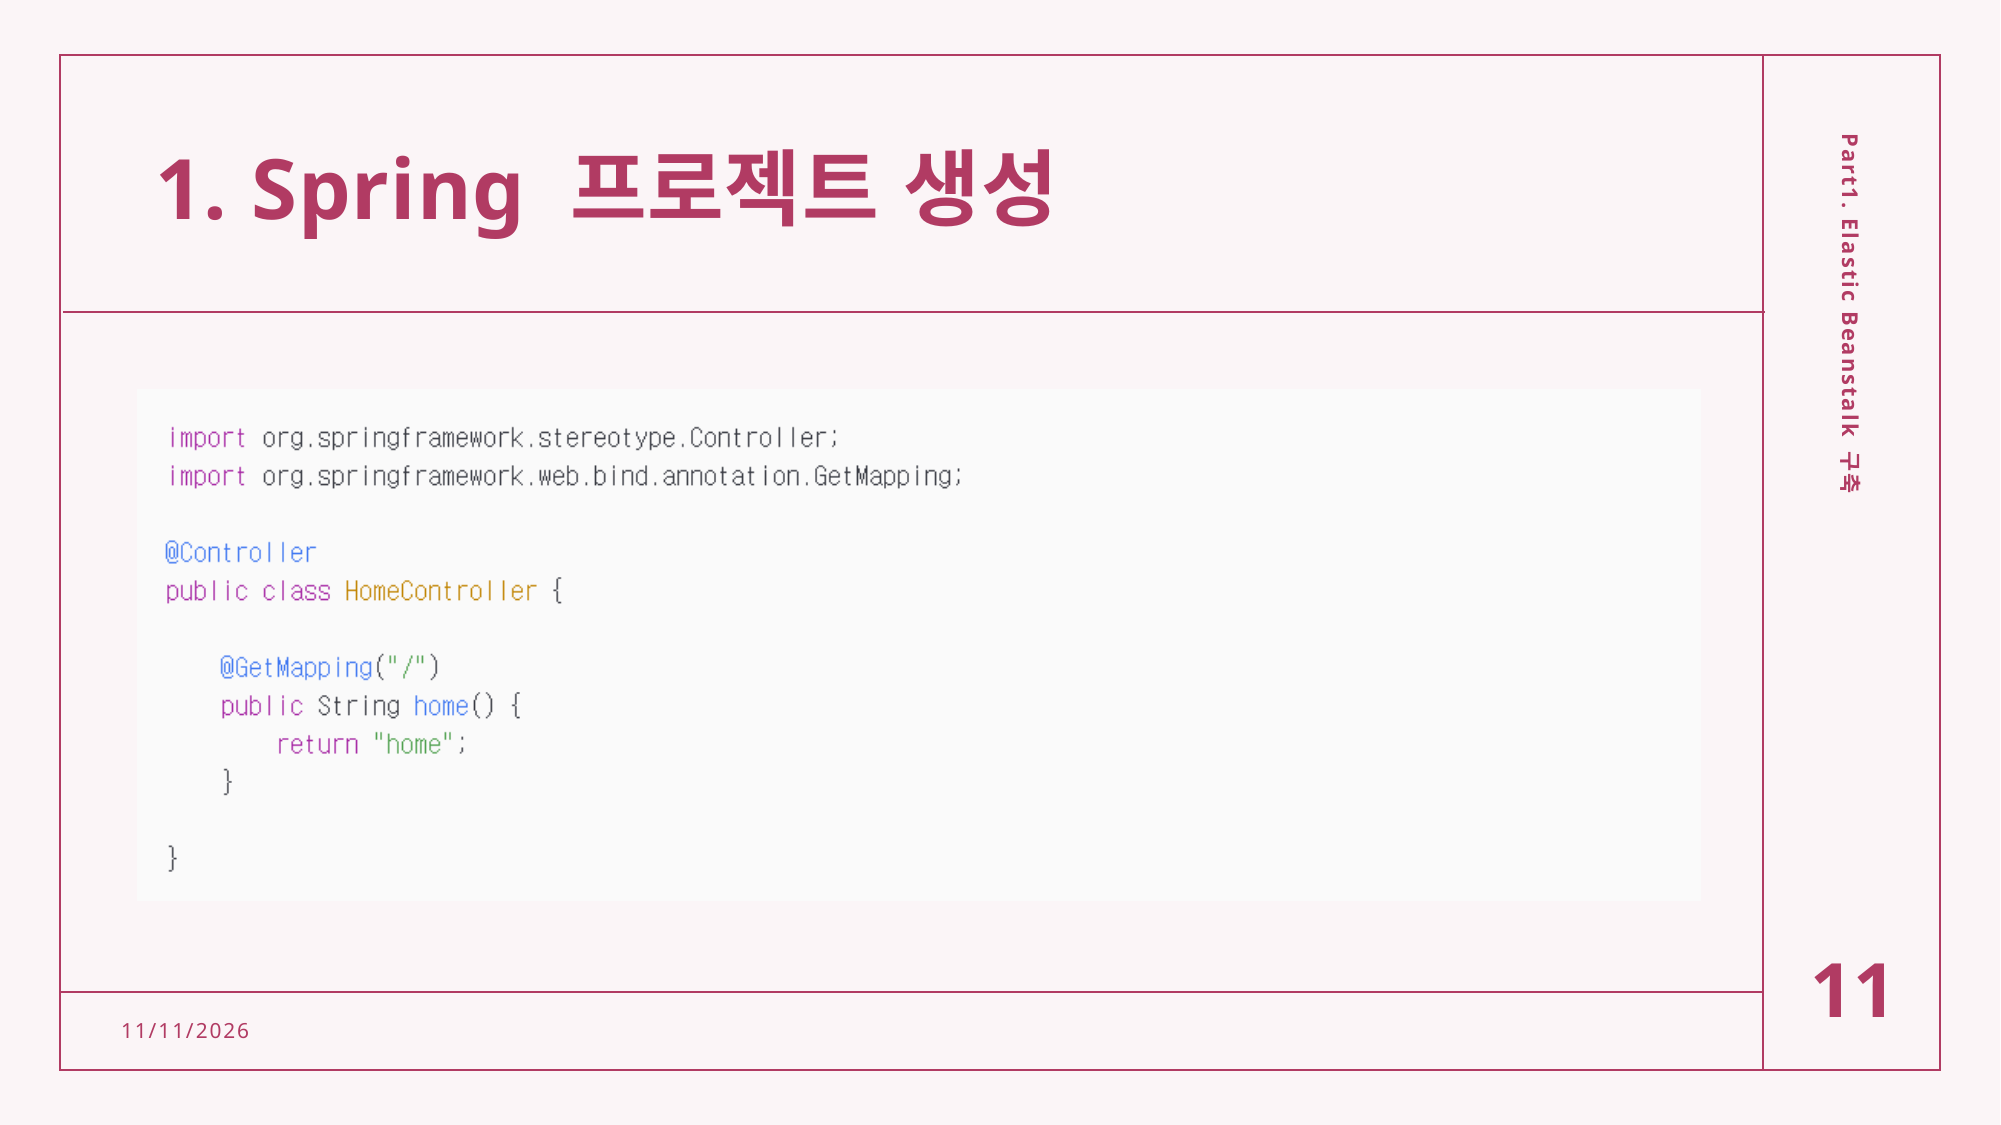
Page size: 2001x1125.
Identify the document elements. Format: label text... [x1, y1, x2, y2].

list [137, 389, 1701, 901]
title 1. Spring 프로젝트 생성 [137, 89, 1701, 294]
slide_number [103, 1007, 621, 1055]
footer Part1. Elastic Beanstalk 구축 [1822, 115, 1883, 791]
slide_number 11 [1775, 930, 1932, 1055]
